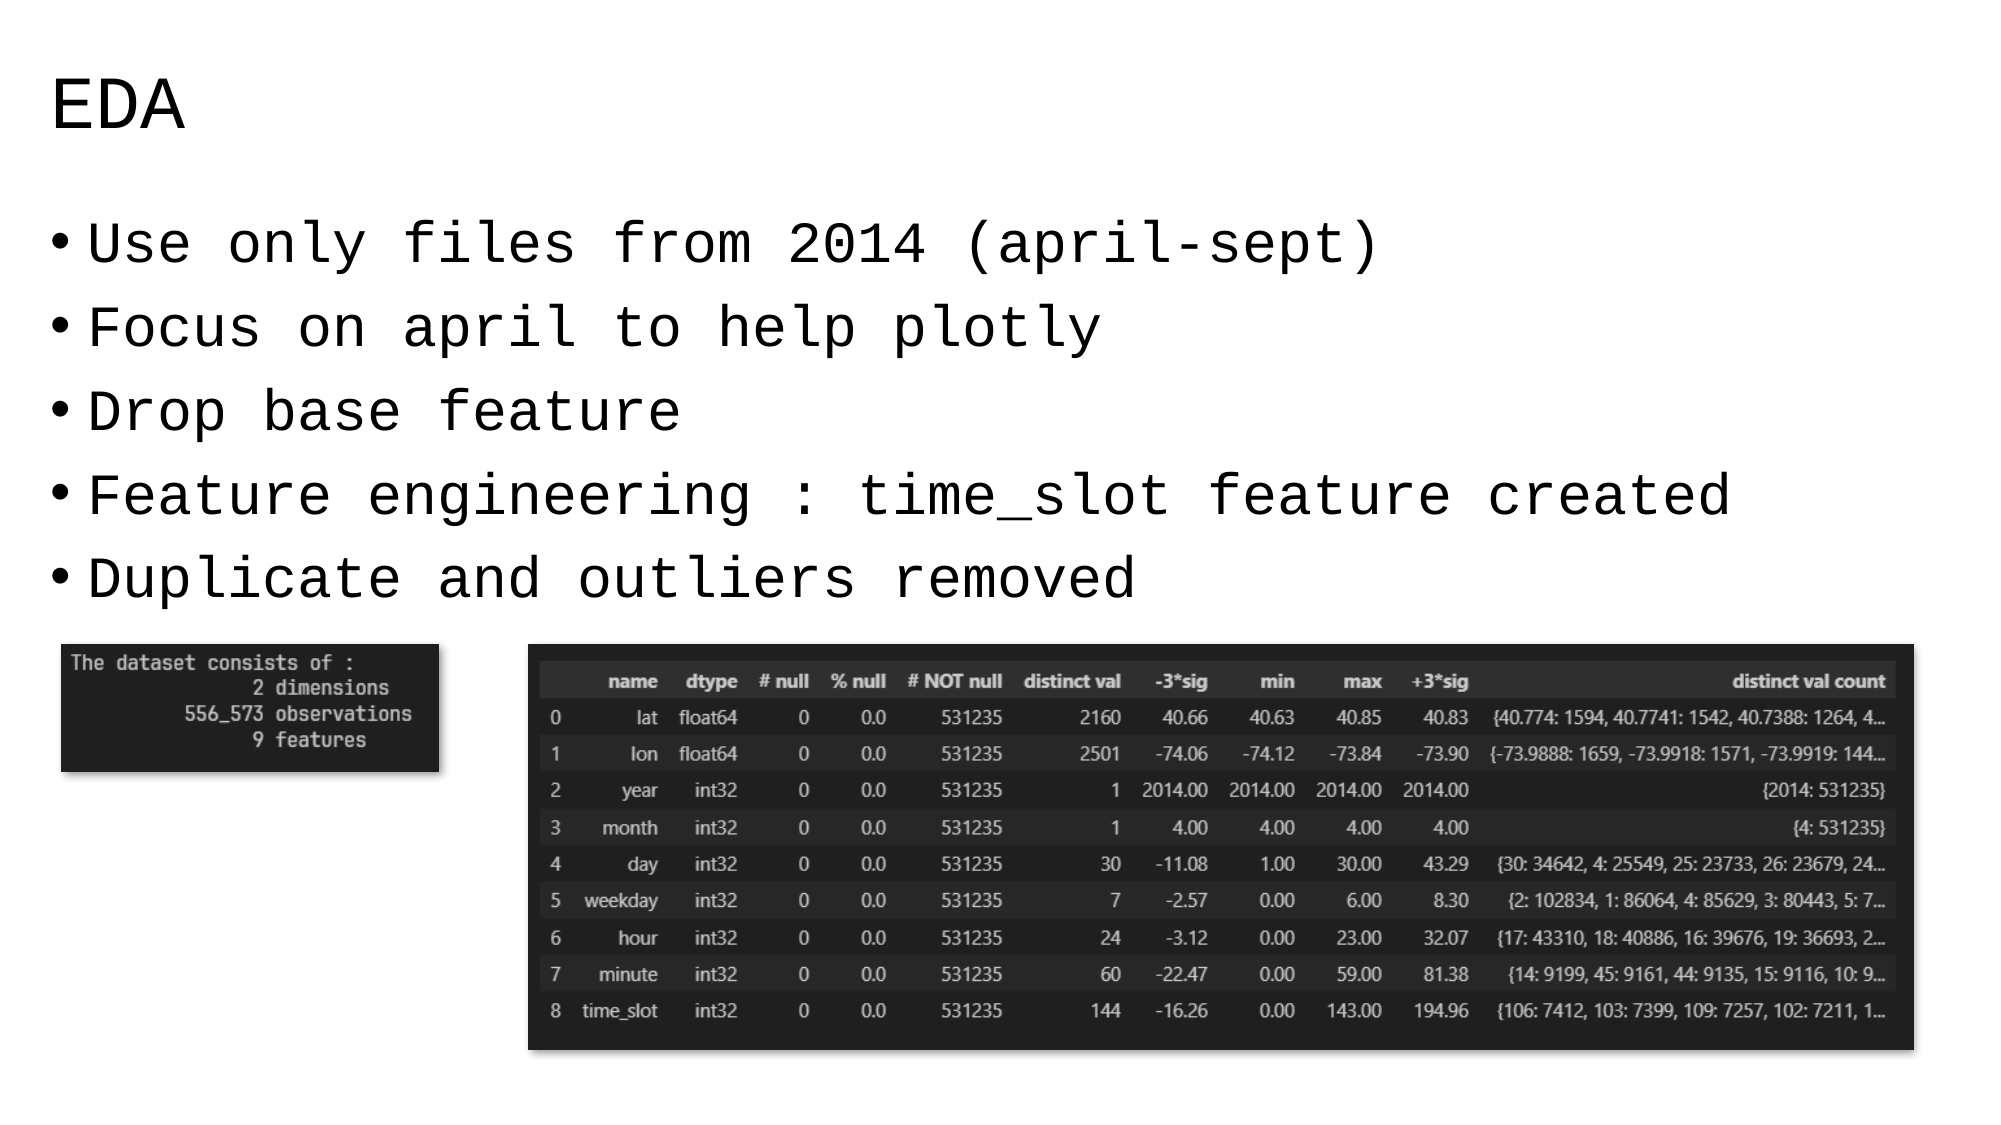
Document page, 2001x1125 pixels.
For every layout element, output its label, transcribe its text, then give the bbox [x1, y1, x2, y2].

list Use only files from 2014 (april-sept) Focus on april to help plotly Drop base feature Feature engineering : time_slot feature created Duplicate and outliers removed [35, 204, 1965, 1014]
picture [60, 644, 439, 772]
picture [528, 644, 1914, 1050]
title EDA [35, 22, 1965, 187]
